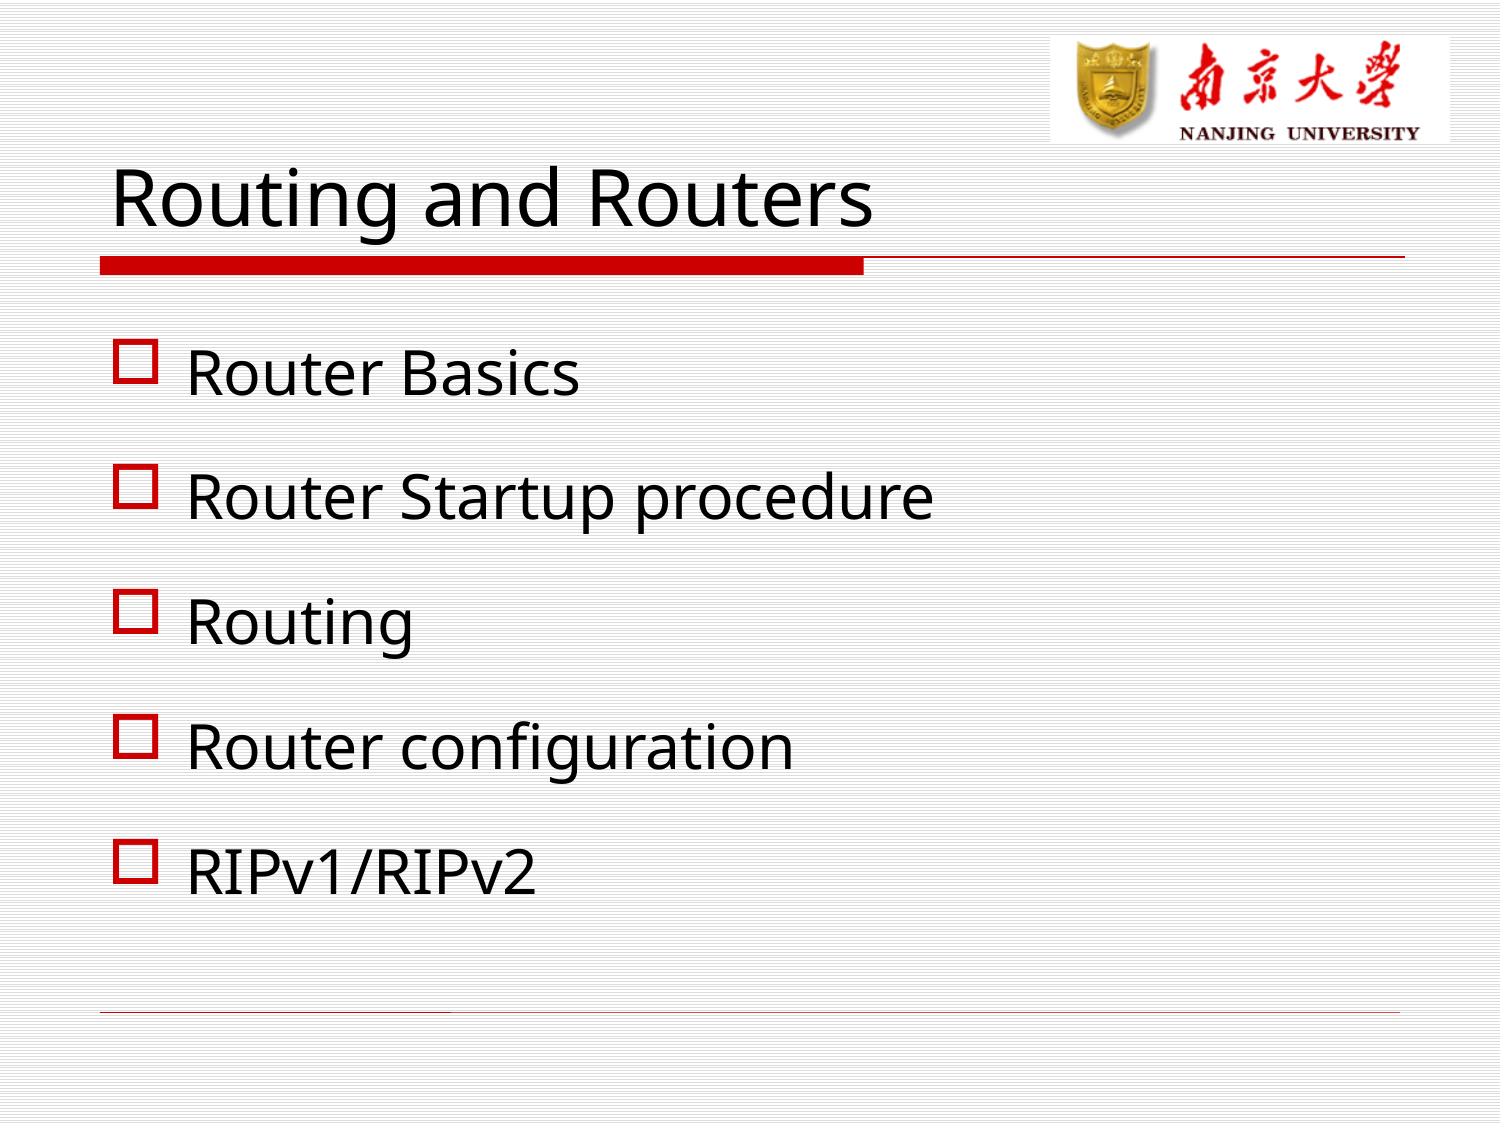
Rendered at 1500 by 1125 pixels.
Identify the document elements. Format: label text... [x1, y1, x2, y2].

title Routing and Routers [94, 50, 1407, 250]
picture [1050, 37, 1450, 143]
list Router Basics Router Startup procedure Routing Router configuration RIPv1/RIPv2 [92, 287, 1406, 988]
